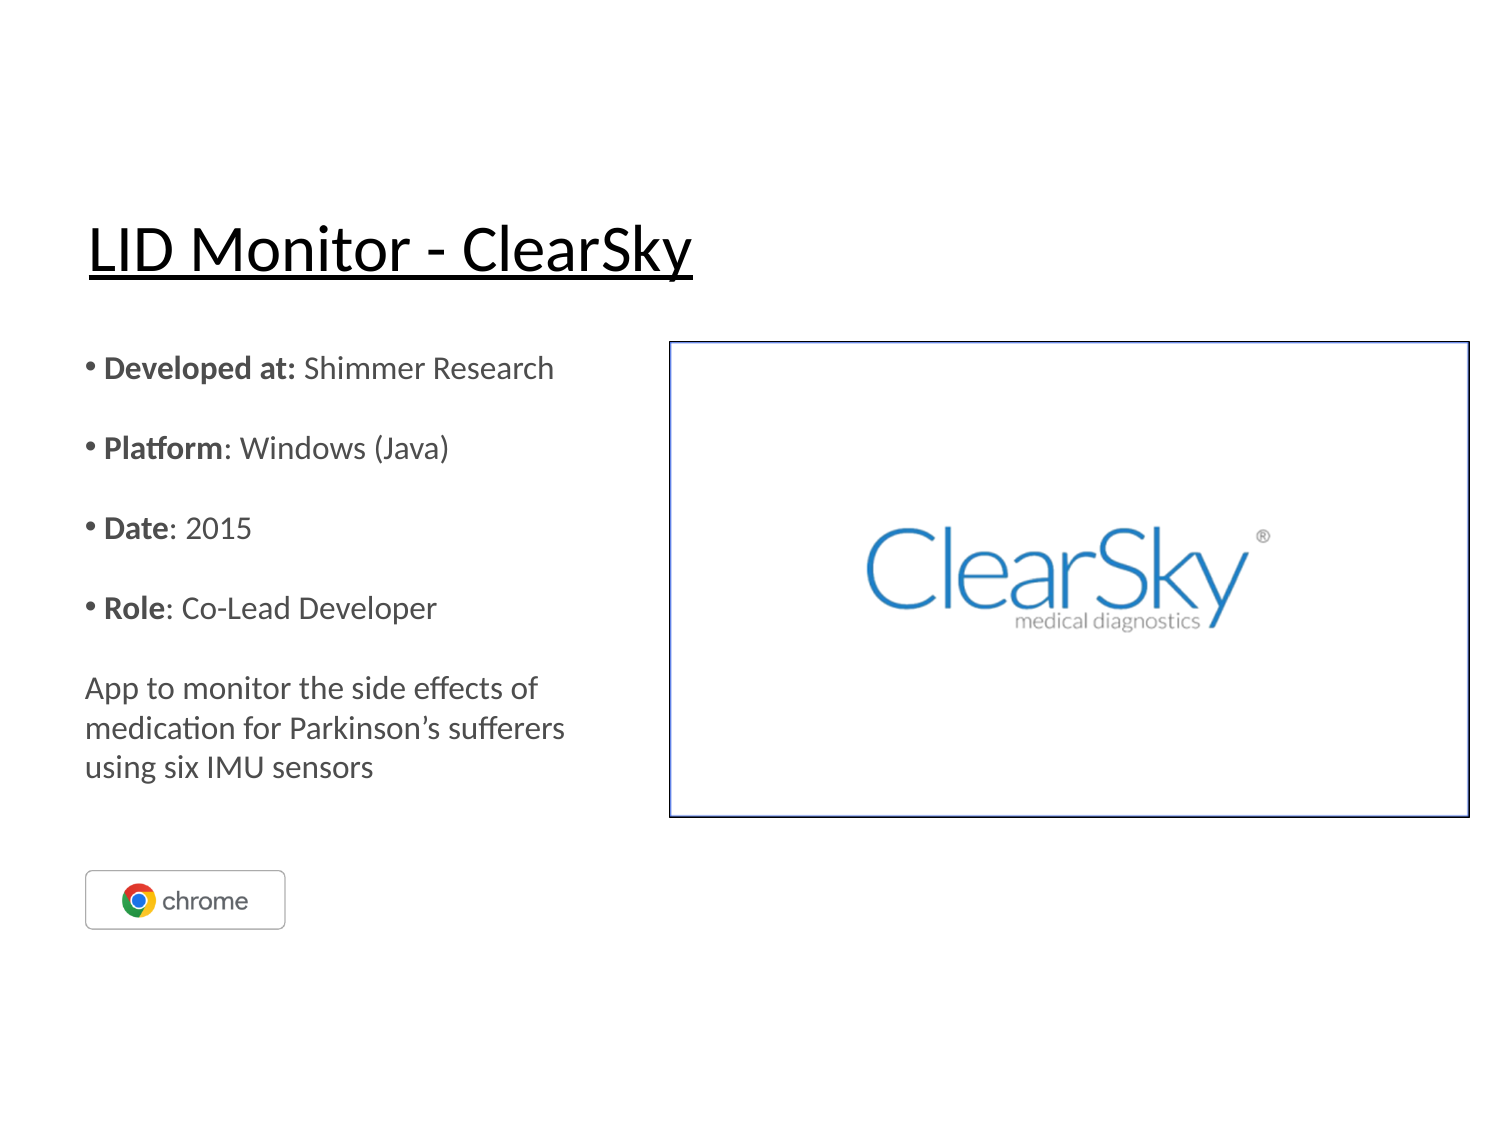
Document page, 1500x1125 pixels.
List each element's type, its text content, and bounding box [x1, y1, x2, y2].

picture [70, 855, 300, 945]
text_box LID Monitor Developed at: Shimmer Research Platform: Windows (Java) Date: 2015 Role: Co-Lead Developer App to monitor the side effects of medication for Parkinson’s sufferers using six IMU sensors [70, 199, 645, 793]
text_box LID Monitor - ClearSky [73, 197, 708, 292]
picture [667, 339, 1471, 819]
